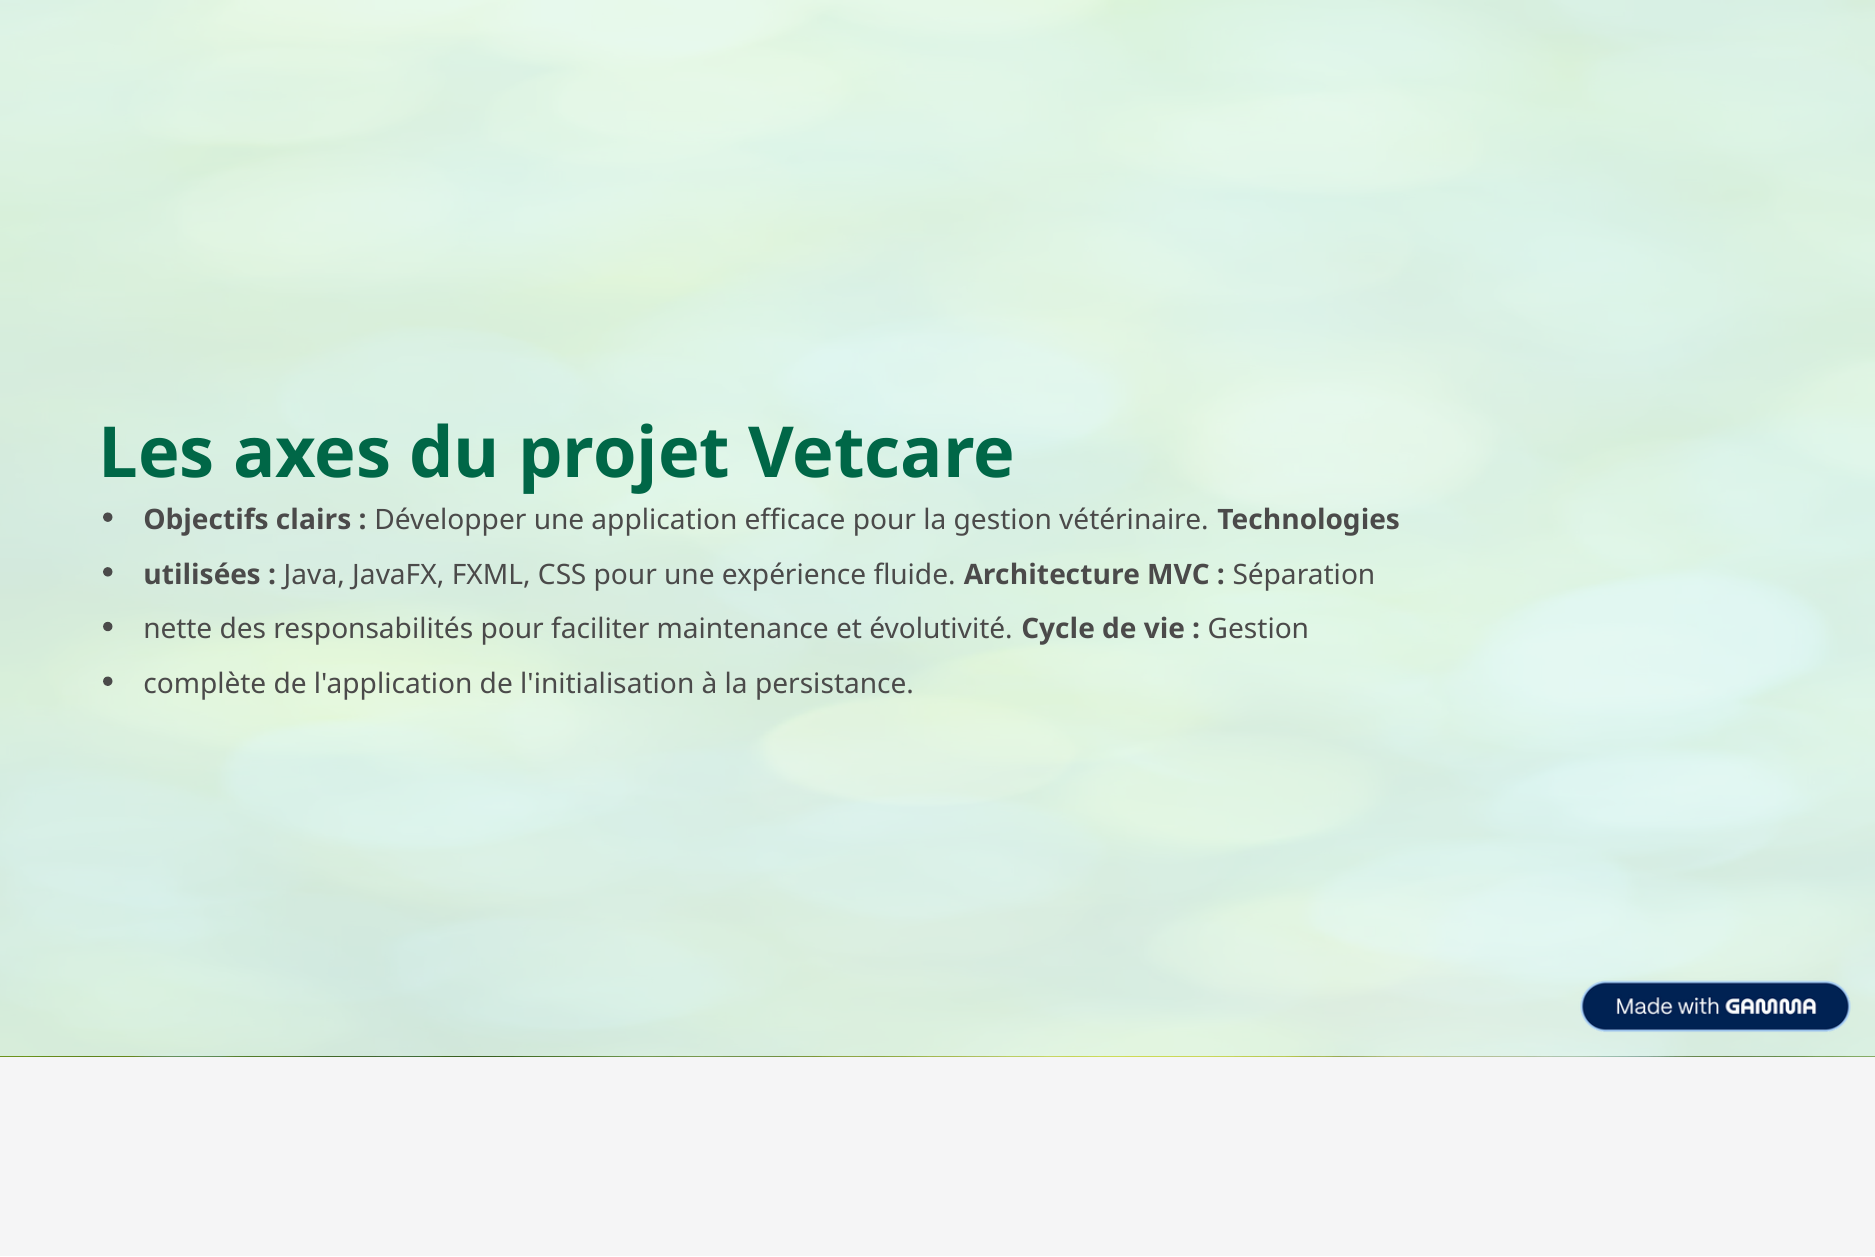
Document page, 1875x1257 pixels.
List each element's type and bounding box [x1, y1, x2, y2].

text_box [0, 0, 1875, 1067]
